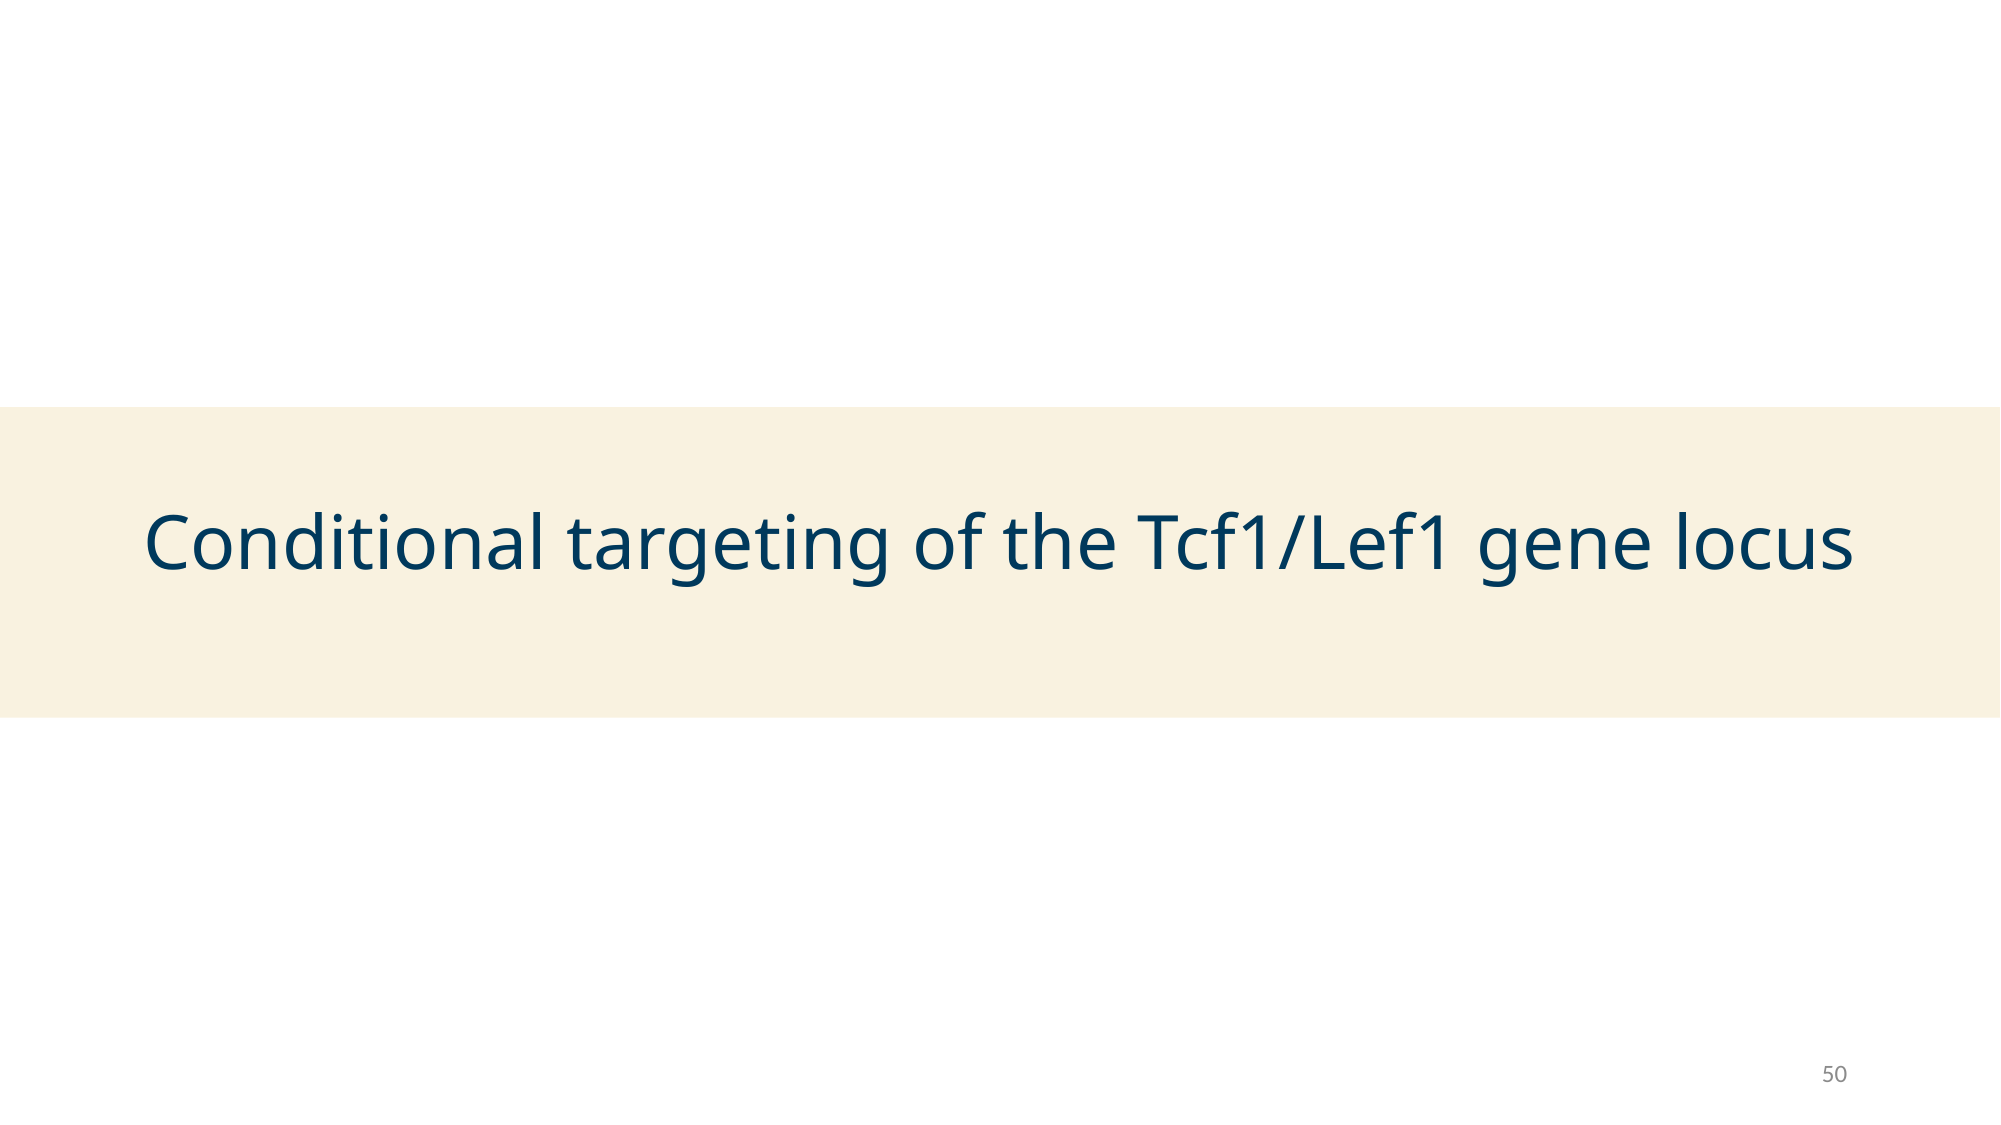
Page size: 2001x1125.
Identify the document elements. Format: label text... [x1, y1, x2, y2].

slide_number 50 [1412, 1042, 1863, 1103]
text_box Conditional targeting of the Tcf1/Lef1 gene locus [0, 407, 2000, 718]
